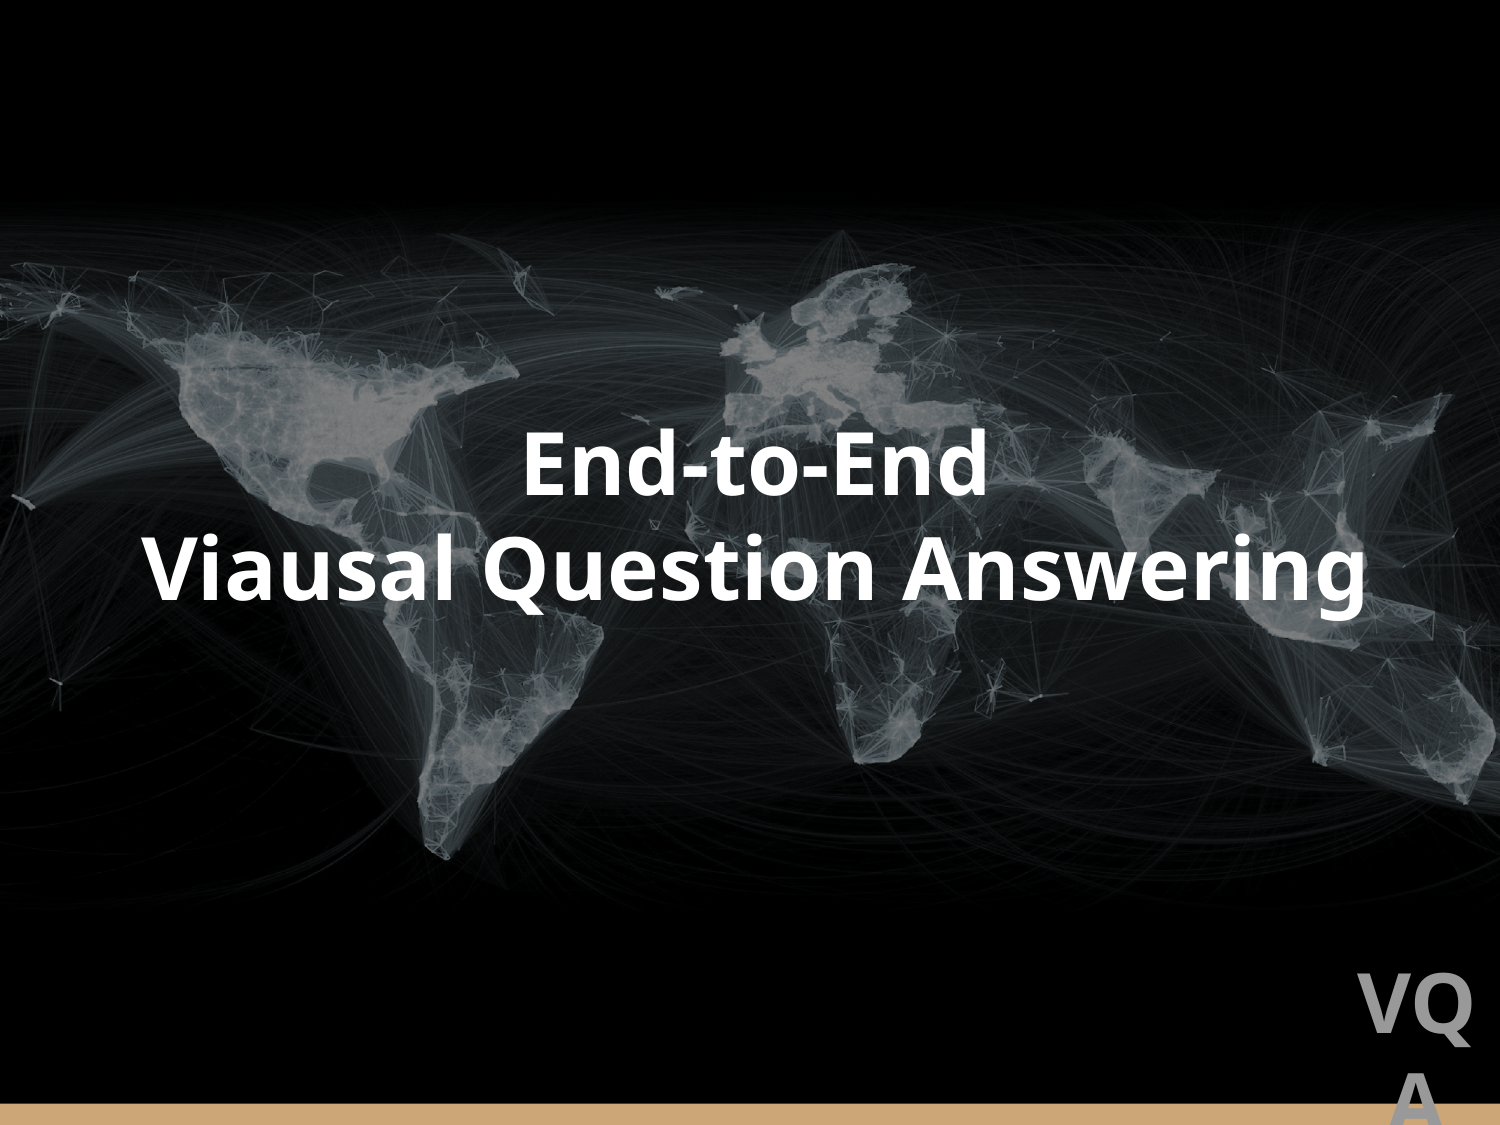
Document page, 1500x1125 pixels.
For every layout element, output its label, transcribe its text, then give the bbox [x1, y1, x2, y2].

text_box VQA [1331, 1029, 1500, 1119]
picture [0, 177, 1500, 1023]
